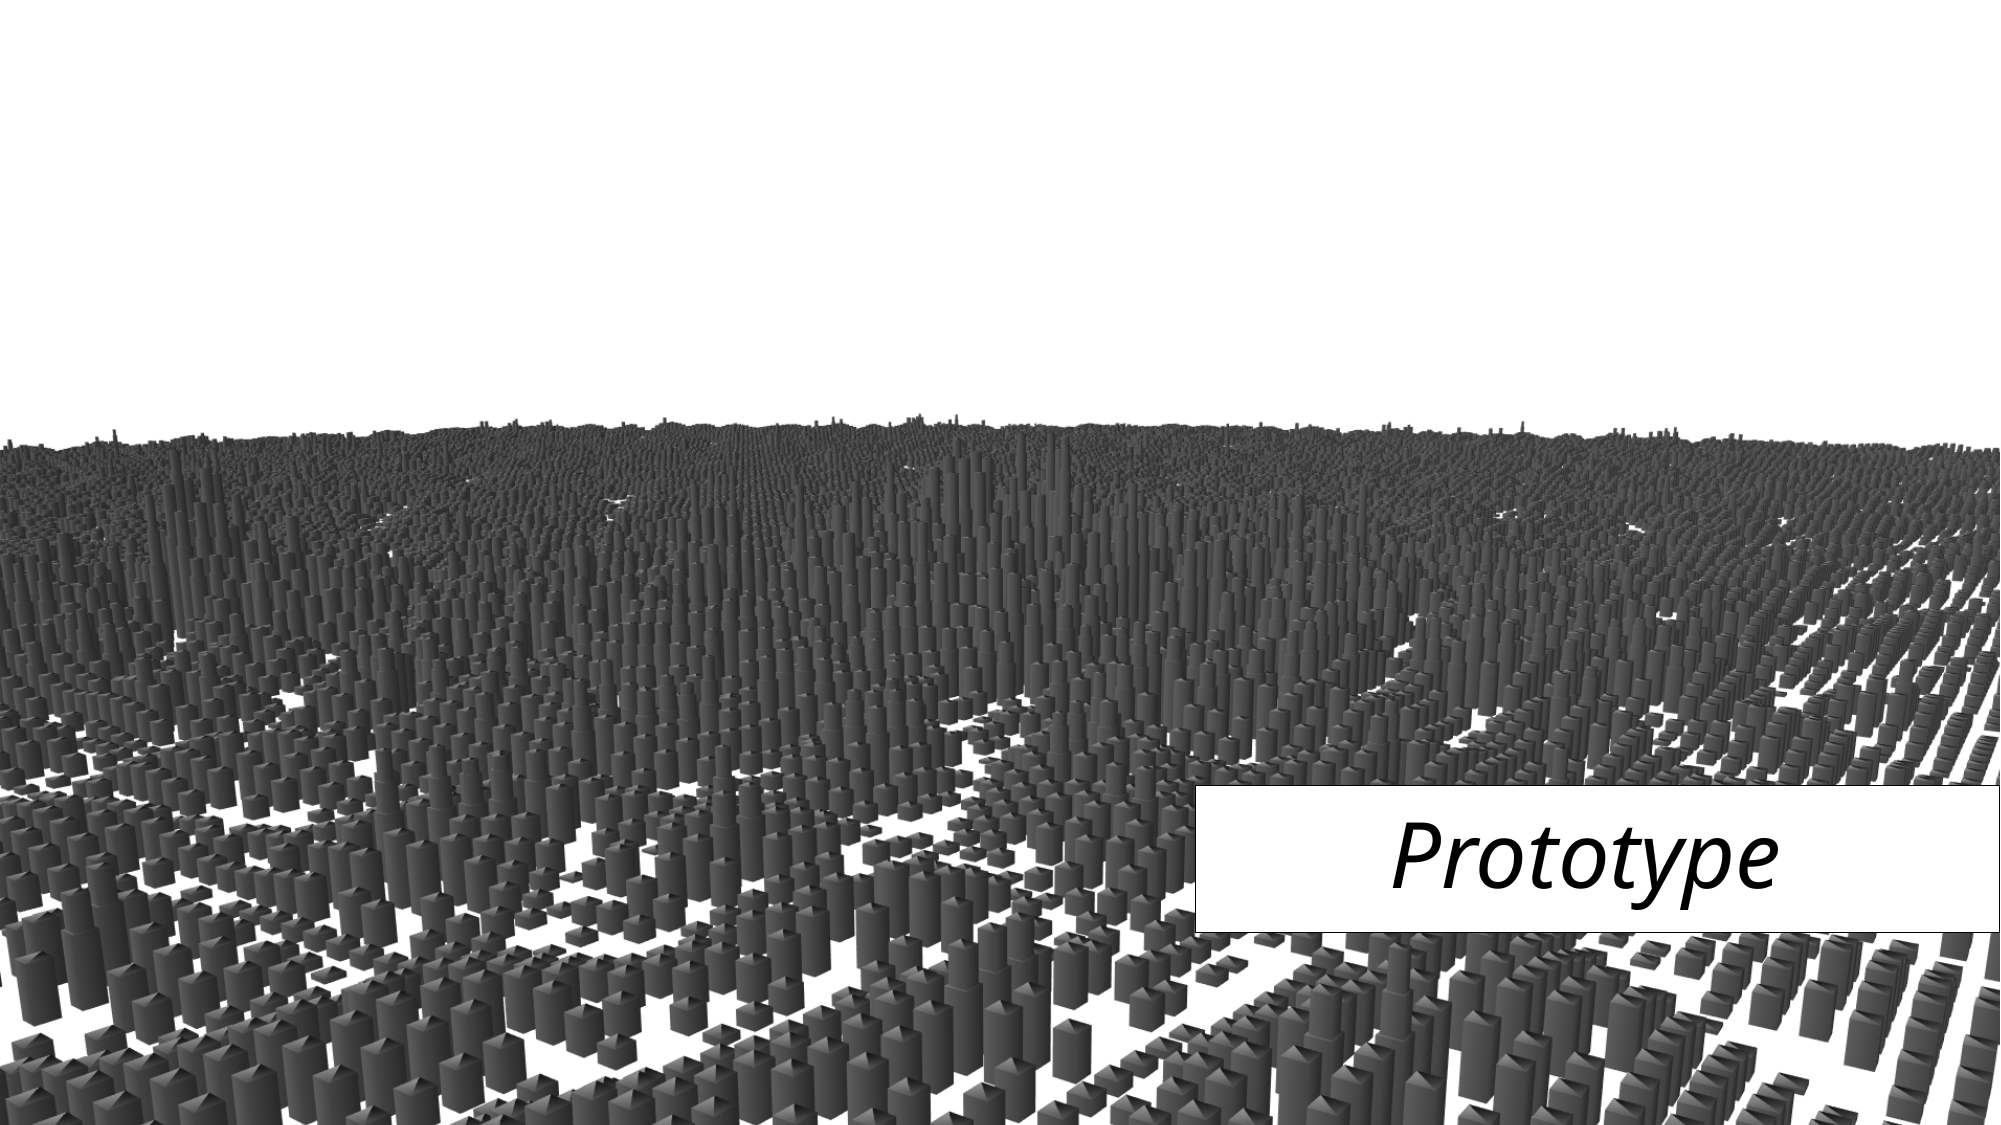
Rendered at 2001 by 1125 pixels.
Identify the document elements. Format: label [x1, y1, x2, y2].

list [0, 52, 2000, 1125]
